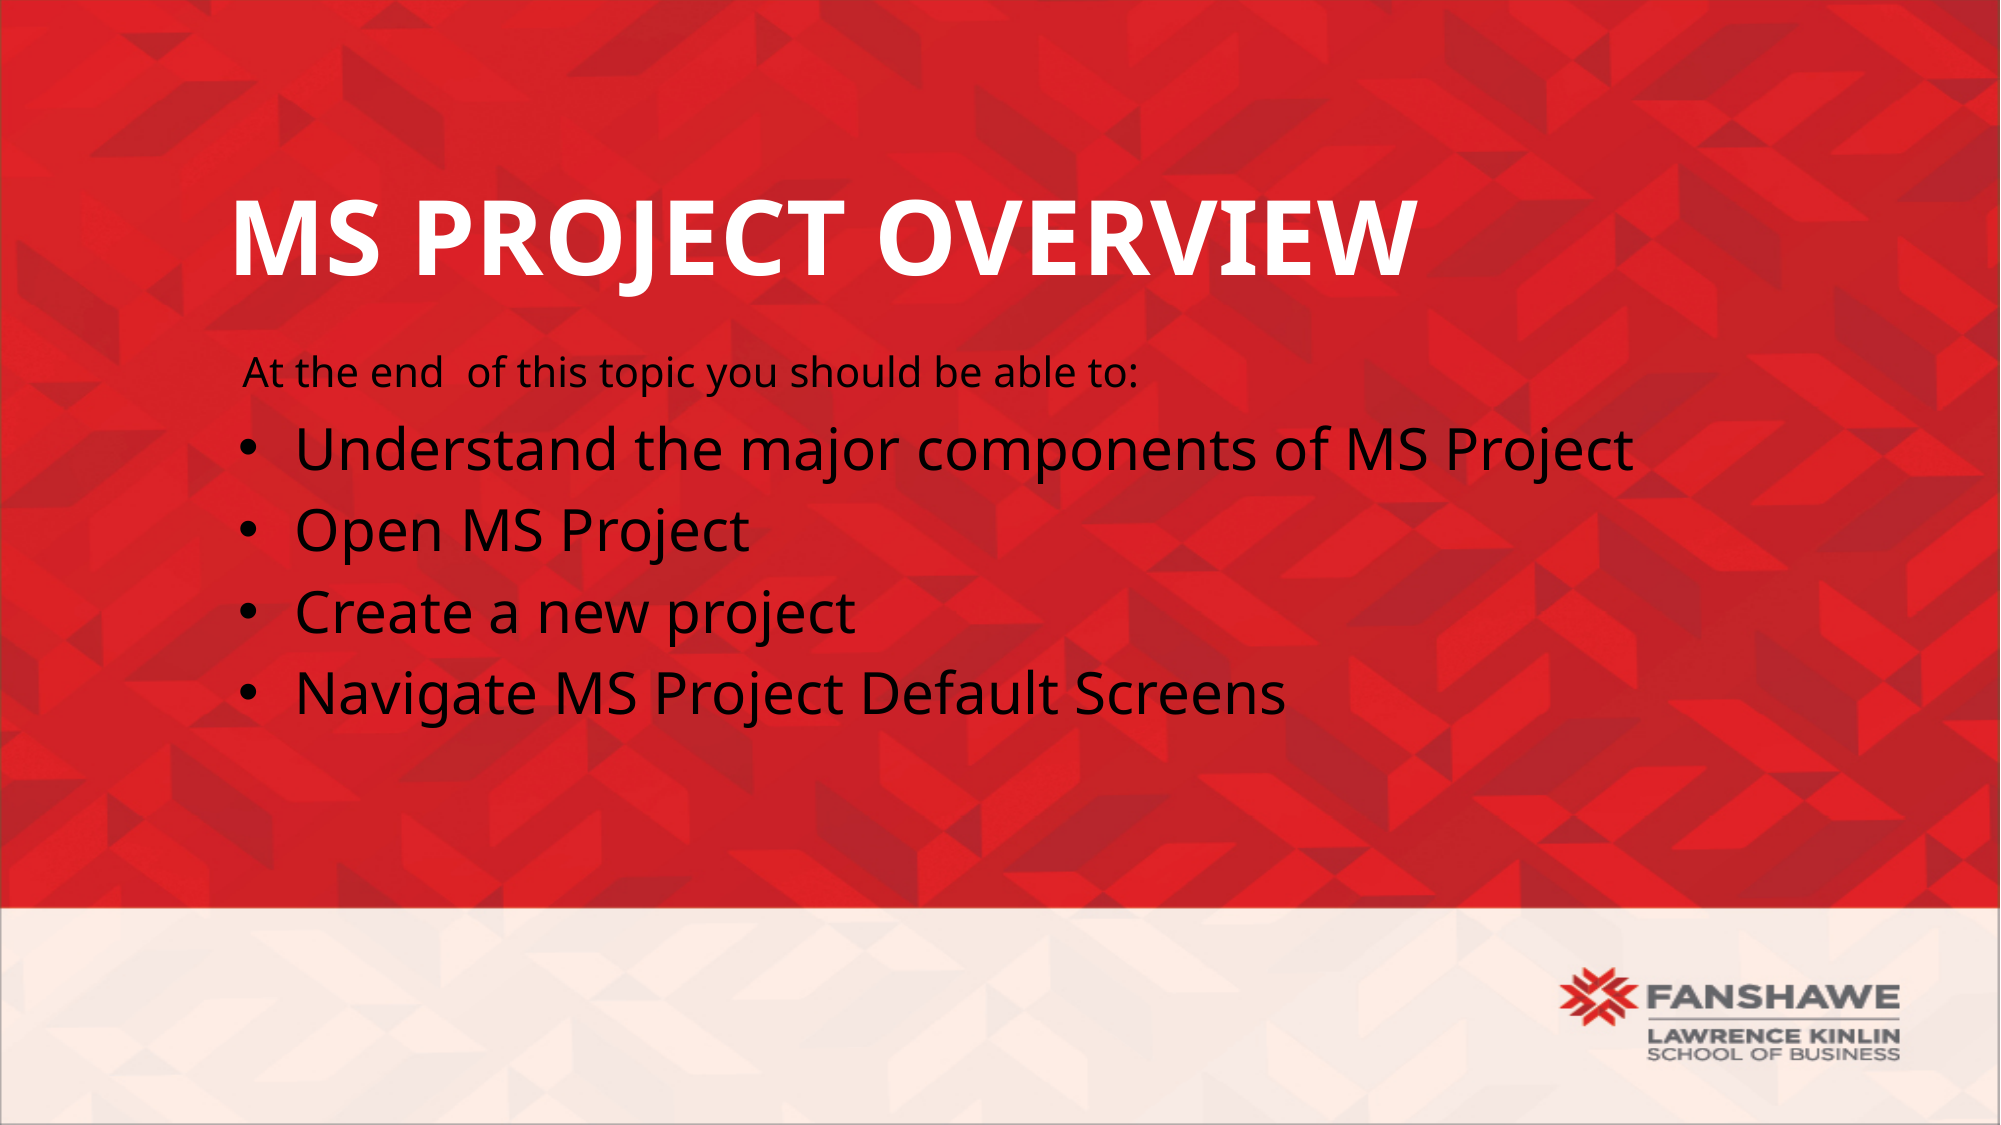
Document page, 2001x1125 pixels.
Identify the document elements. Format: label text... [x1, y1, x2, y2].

list Understand the major components of MS Project Open MS Project Create a new project Navigate MS Project Default Screens [223, 404, 1903, 896]
picture [0, 0, 2000, 1125]
title MS Project Overview [227, 144, 1902, 305]
